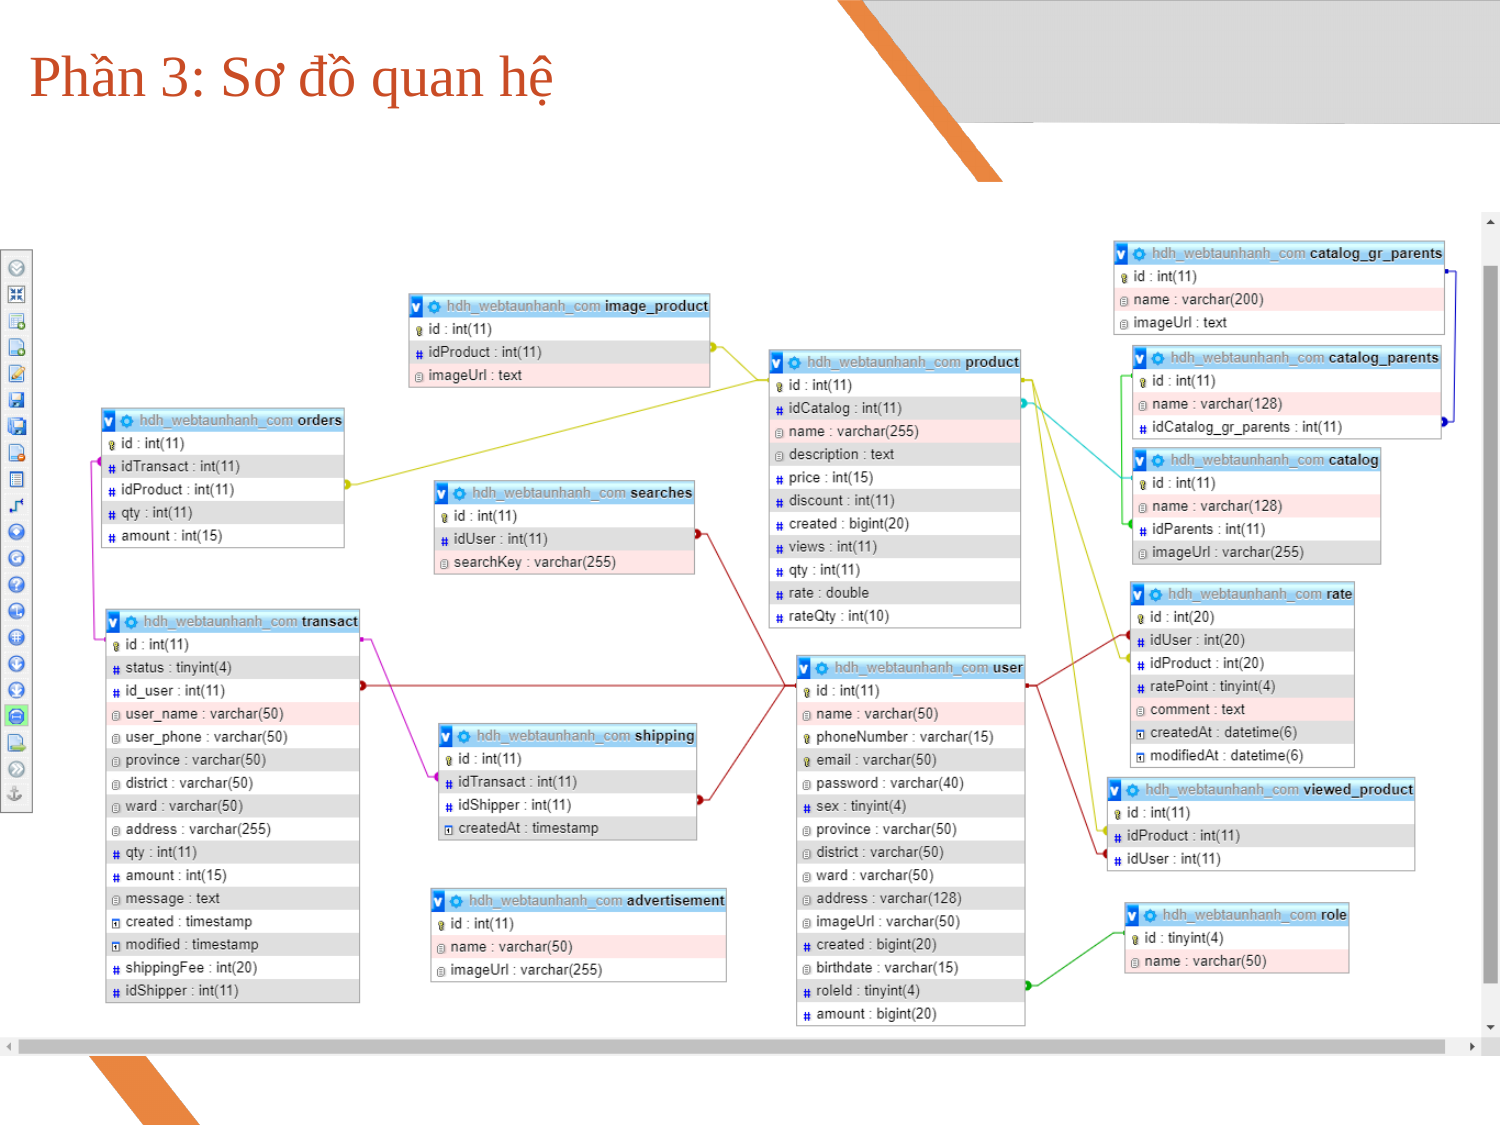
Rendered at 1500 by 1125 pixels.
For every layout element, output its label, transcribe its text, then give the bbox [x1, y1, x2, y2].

picture [0, 212, 1500, 1125]
title Phần 3: Sơ đồ quan hệ [0, 7, 838, 139]
picture [837, 0, 1500, 182]
